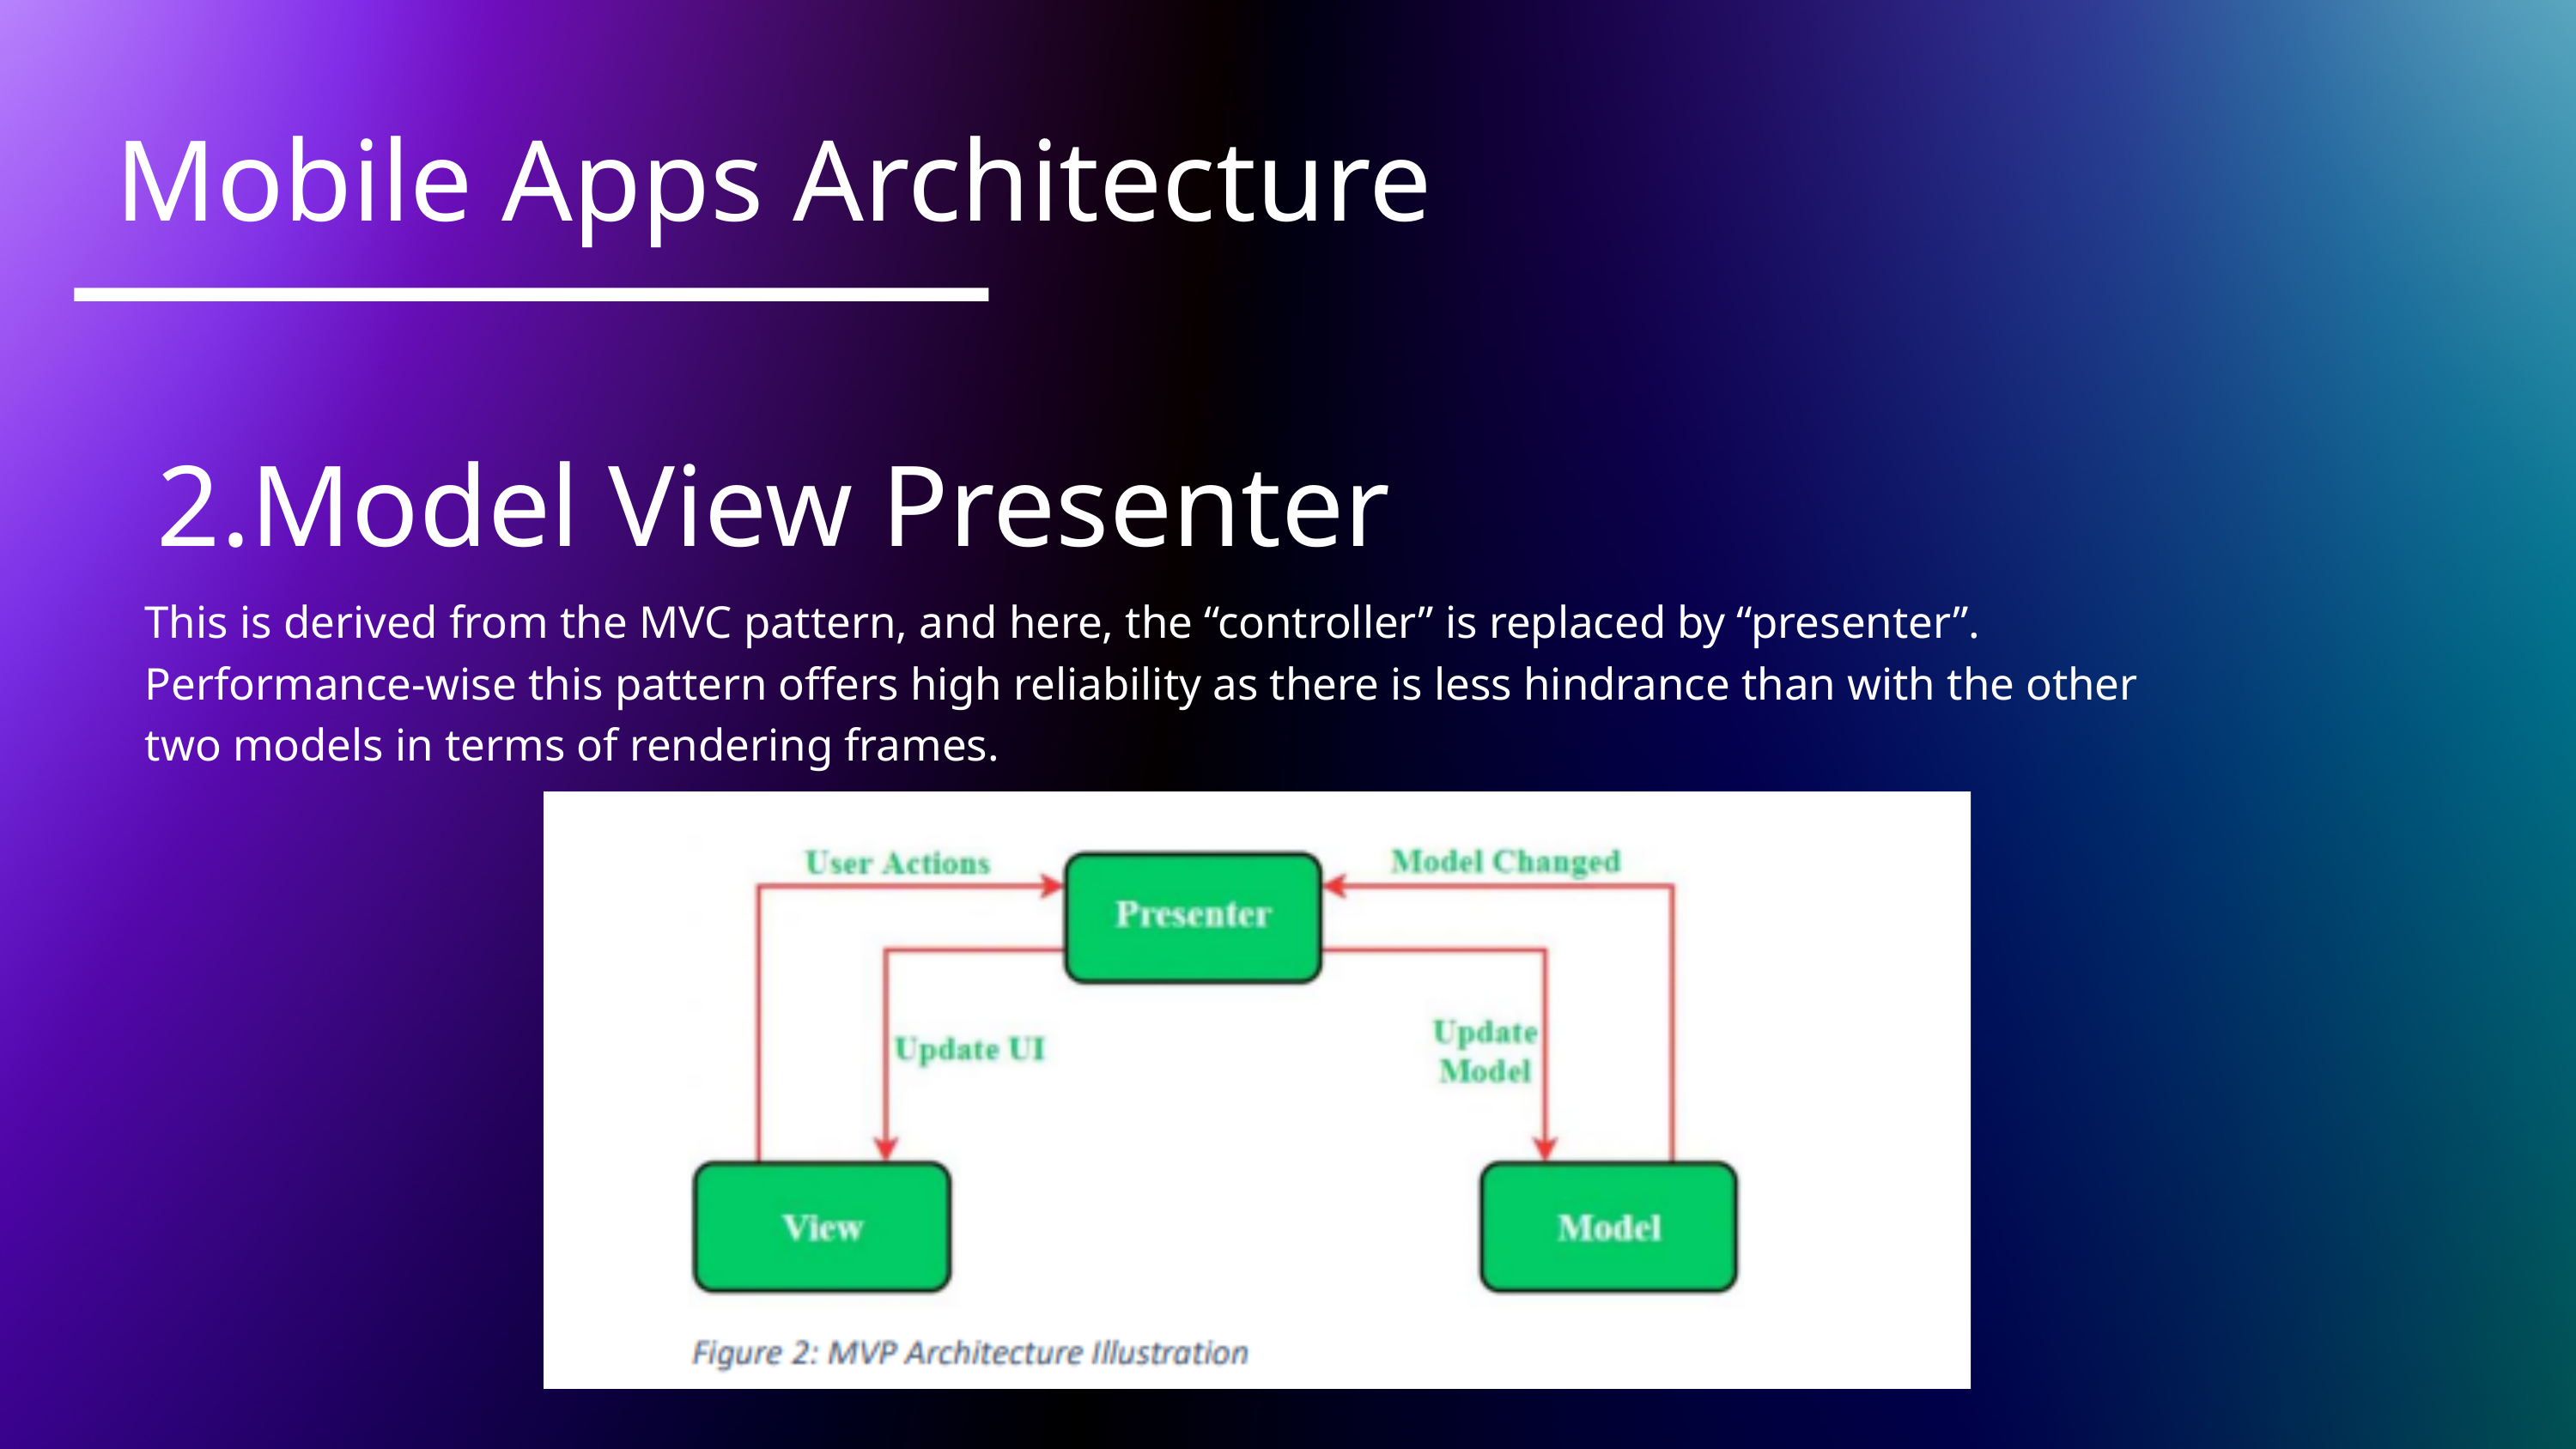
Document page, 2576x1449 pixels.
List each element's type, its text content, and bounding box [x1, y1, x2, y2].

text_box [544, 791, 1971, 1389]
text_box 2.Model View Presenter [0, 412, 1779, 569]
text_box This is derived from the MVC pattern, and here, the “controller” is replaced by “presenter”. Performance-wise this pattern offers high reliability as there is less hindrance than with the other two models in terms of rendering frames. [144, 585, 2155, 770]
text_box [0, 0, 2576, 1449]
text_box Mobile Apps Architecture [74, 87, 1474, 244]
